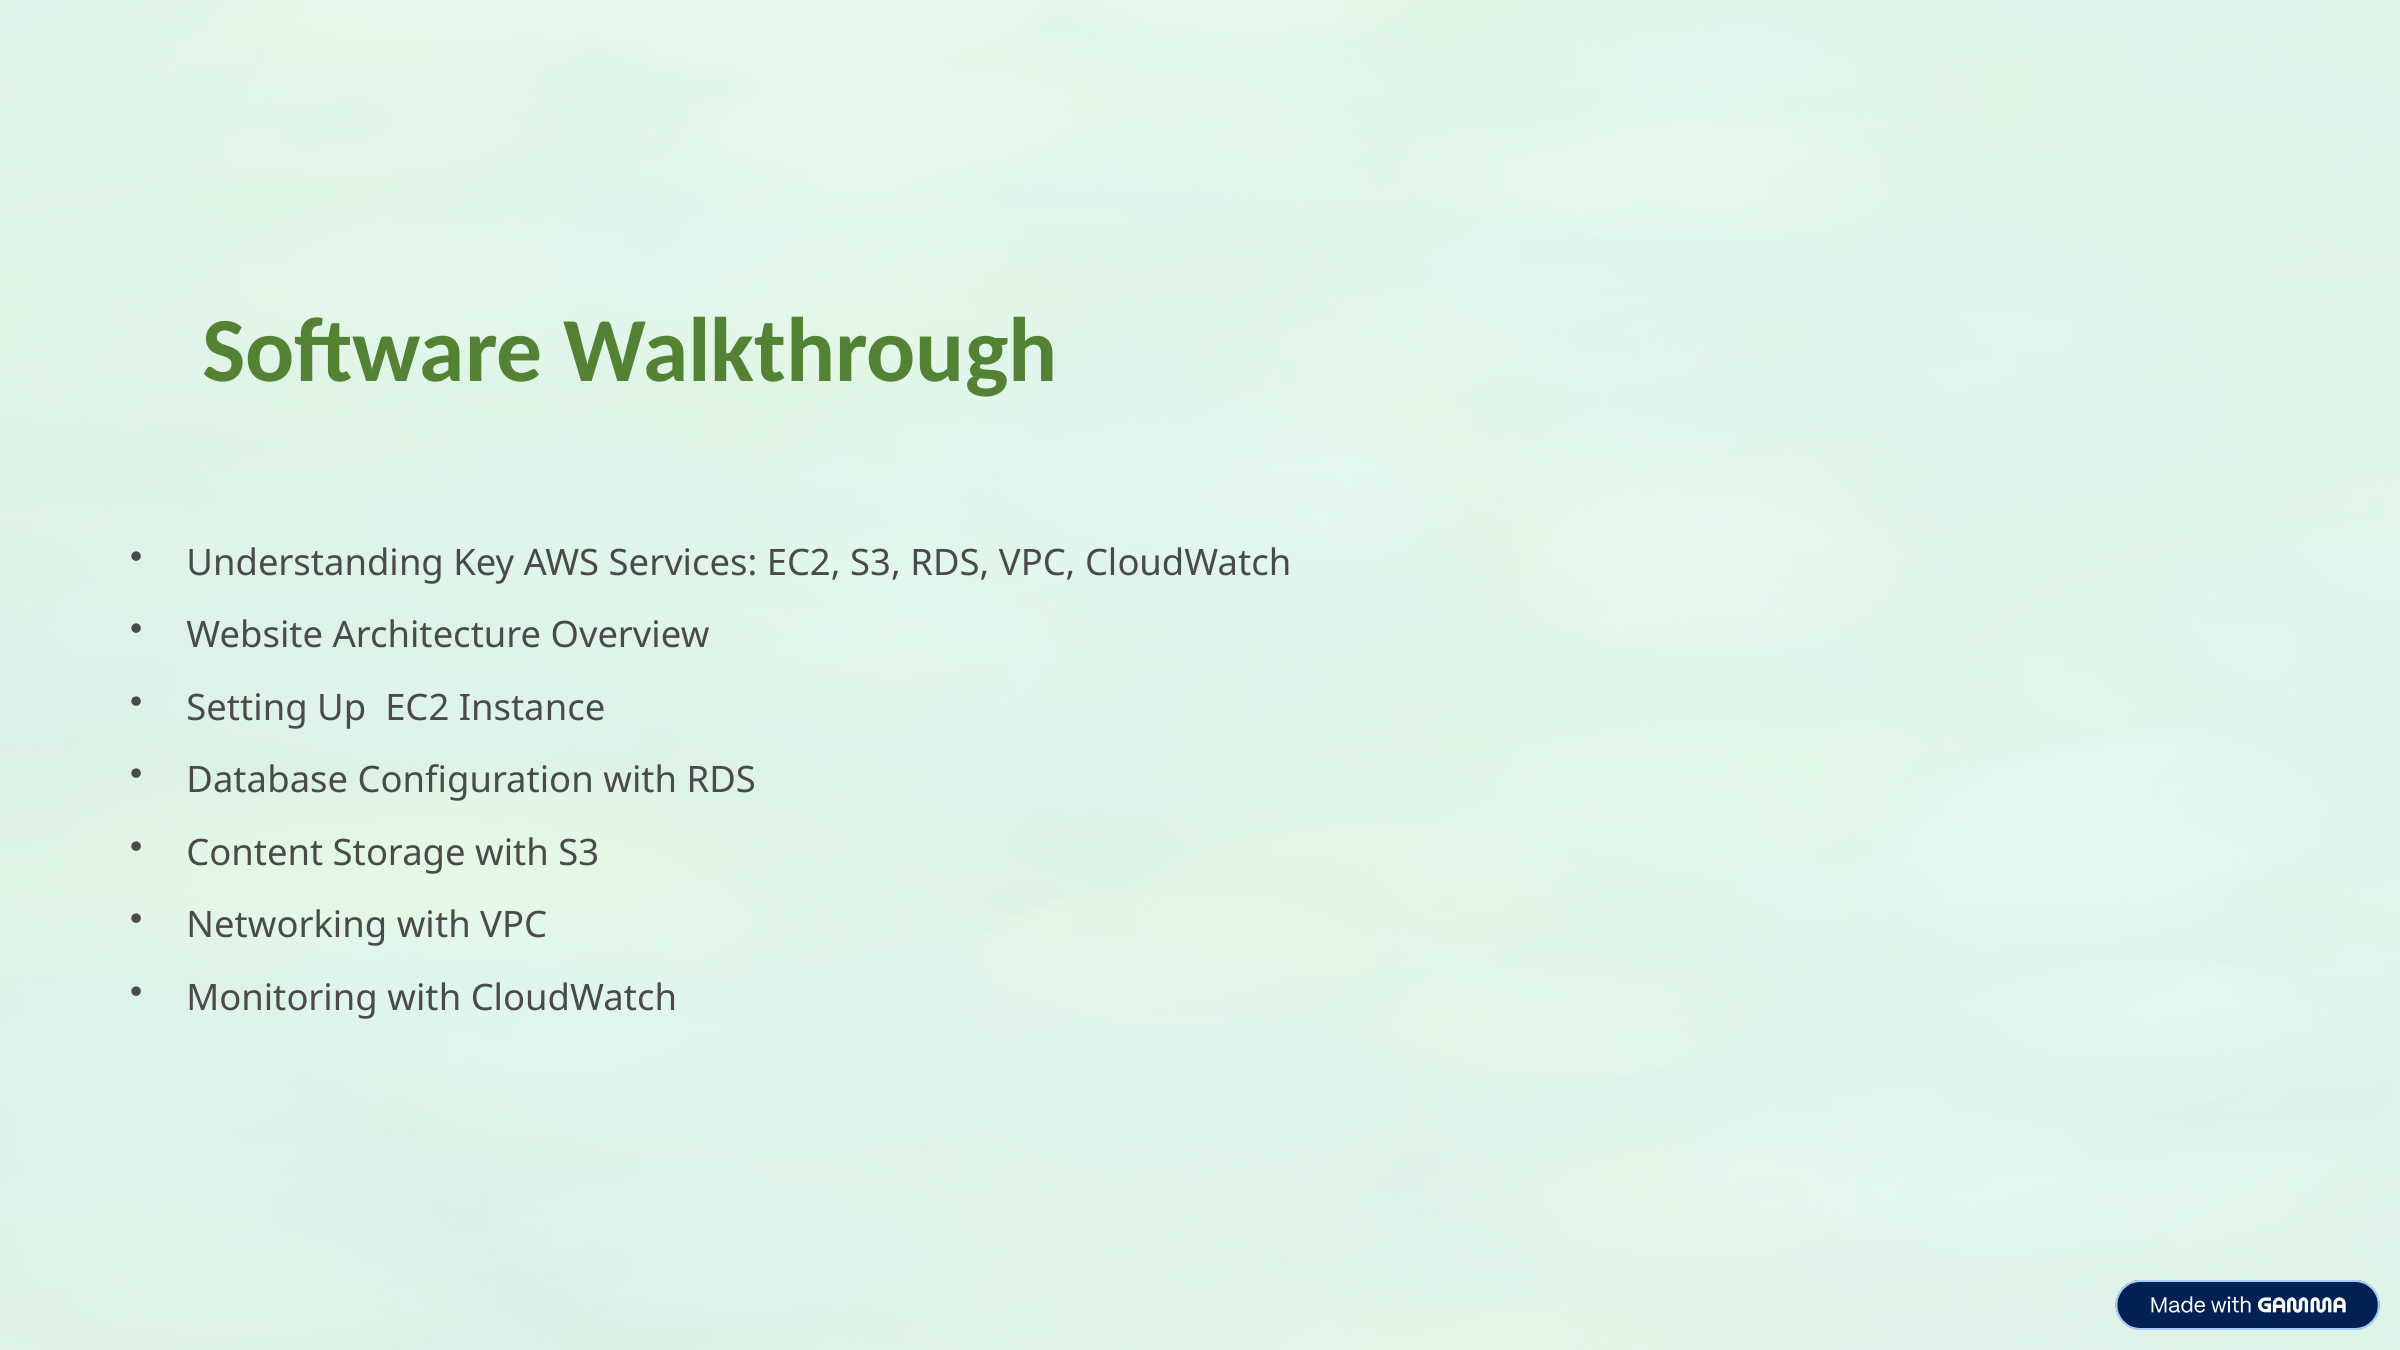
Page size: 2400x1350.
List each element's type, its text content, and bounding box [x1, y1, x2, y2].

text_box Setting Up EC2 Instance [130, 667, 2270, 728]
text_box Software Walkthrough [130, 284, 1082, 401]
picture [2106, 1271, 2389, 1339]
text_box Database Configuration with RDS [130, 740, 2270, 800]
text_box Website Architecture Overview [130, 595, 2270, 655]
text_box Networking with VPC [130, 885, 2270, 946]
text_box Content Storage with S3 [130, 813, 2270, 873]
text_box Monitoring with CloudWatch [130, 958, 2270, 1018]
text_box Understanding Key AWS Services: EC2, S3, RDS, VPC, CloudWatch [130, 522, 2270, 583]
